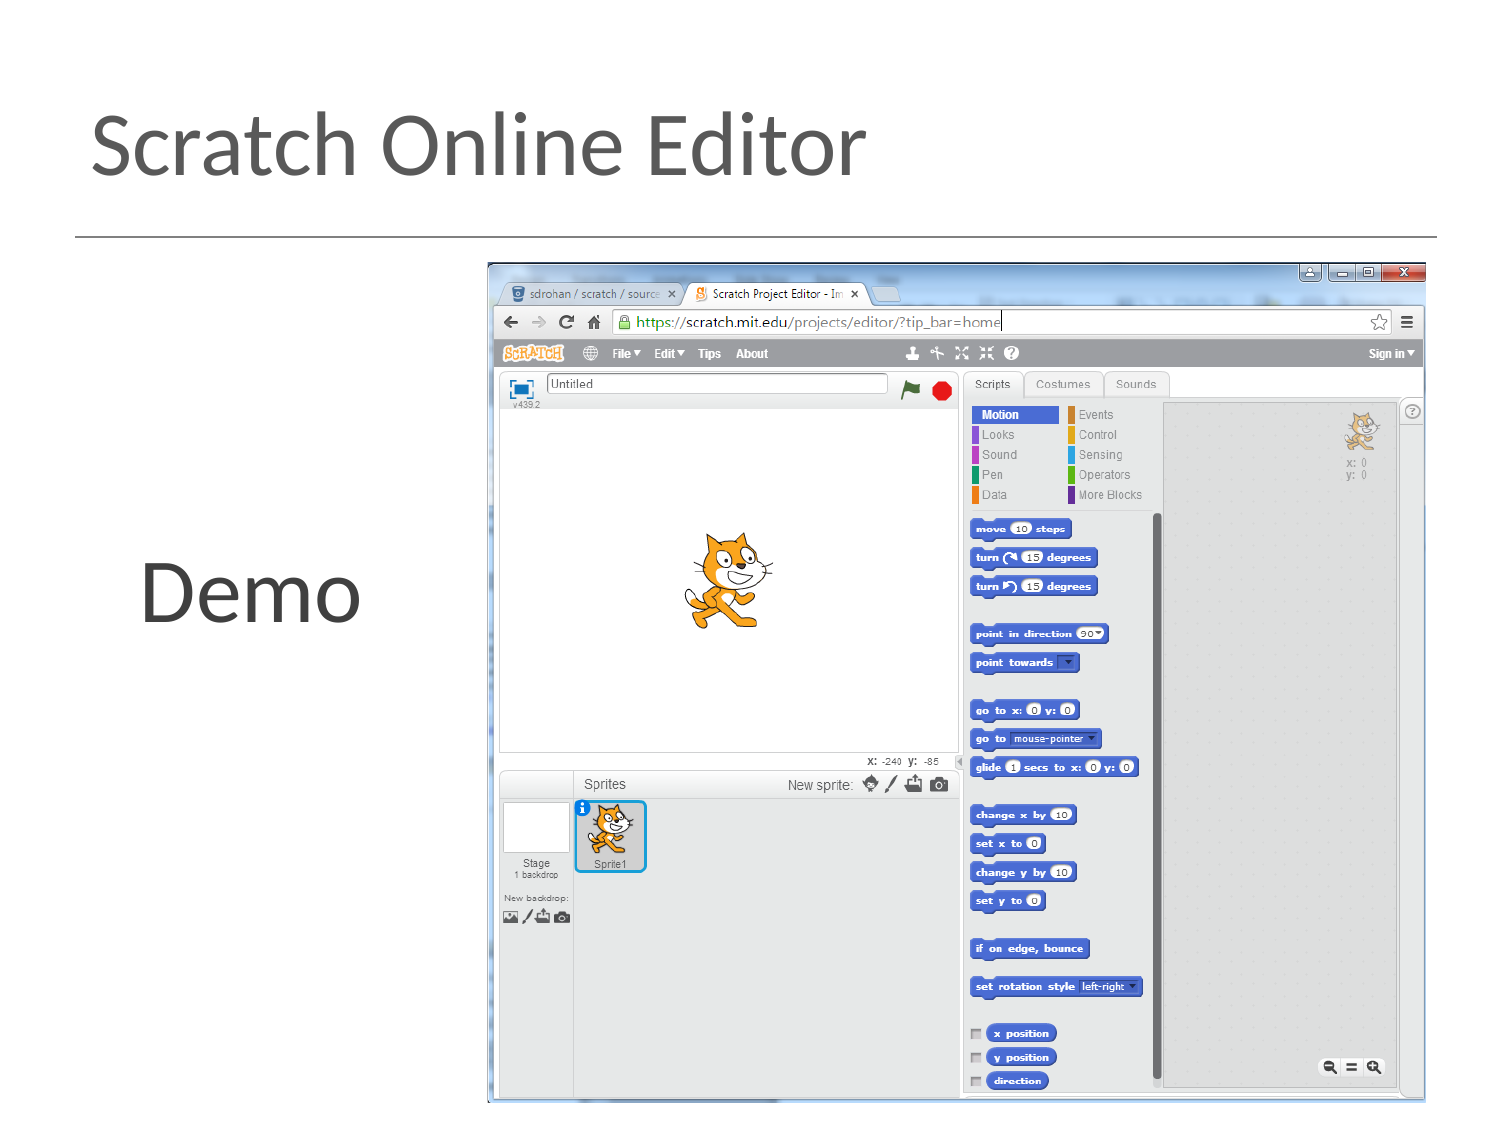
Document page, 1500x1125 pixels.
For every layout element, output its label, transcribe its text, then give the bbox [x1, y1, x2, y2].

title Scratch Online Editor [75, 45, 1425, 233]
text_box Demo [125, 523, 463, 649]
picture [487, 262, 1427, 1103]
